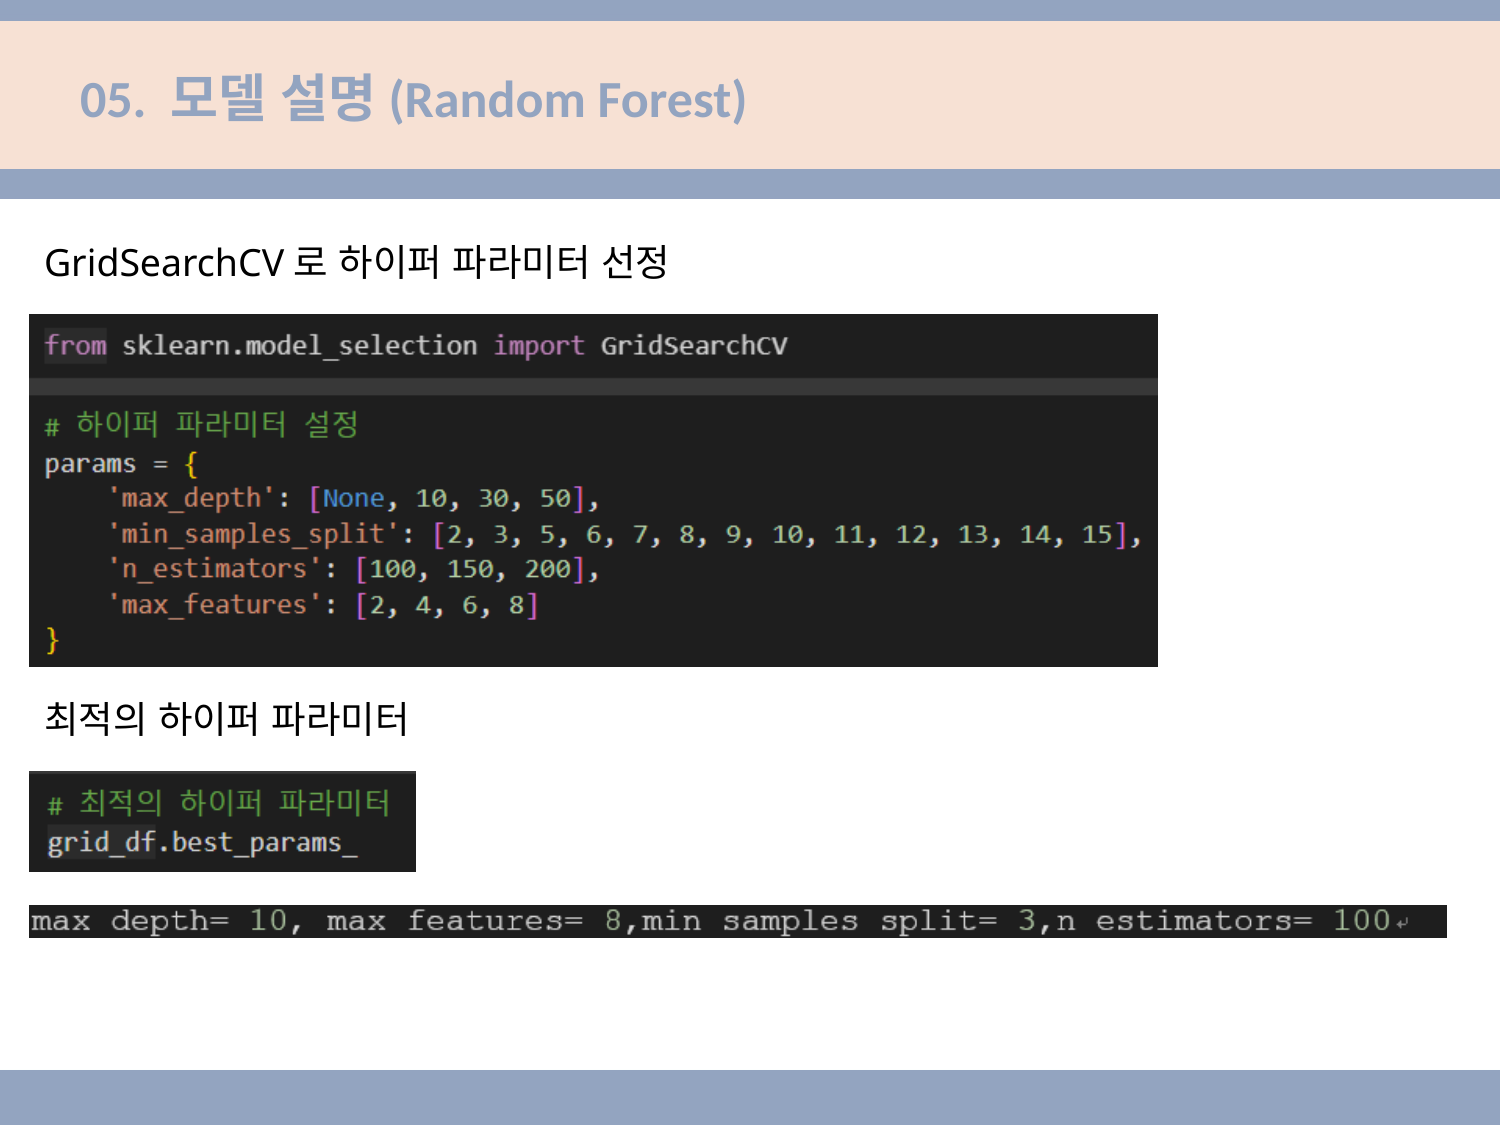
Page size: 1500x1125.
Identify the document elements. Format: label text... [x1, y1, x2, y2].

title 05. 모델 설명(Random Forest) [64, 30, 1322, 162]
text_box 최적의 하이퍼 파라미터 [29, 688, 1447, 748]
text_box GridSearchCV로 하이퍼 파라미터 선정 [29, 231, 1447, 292]
picture [0, 0, 1500, 1125]
